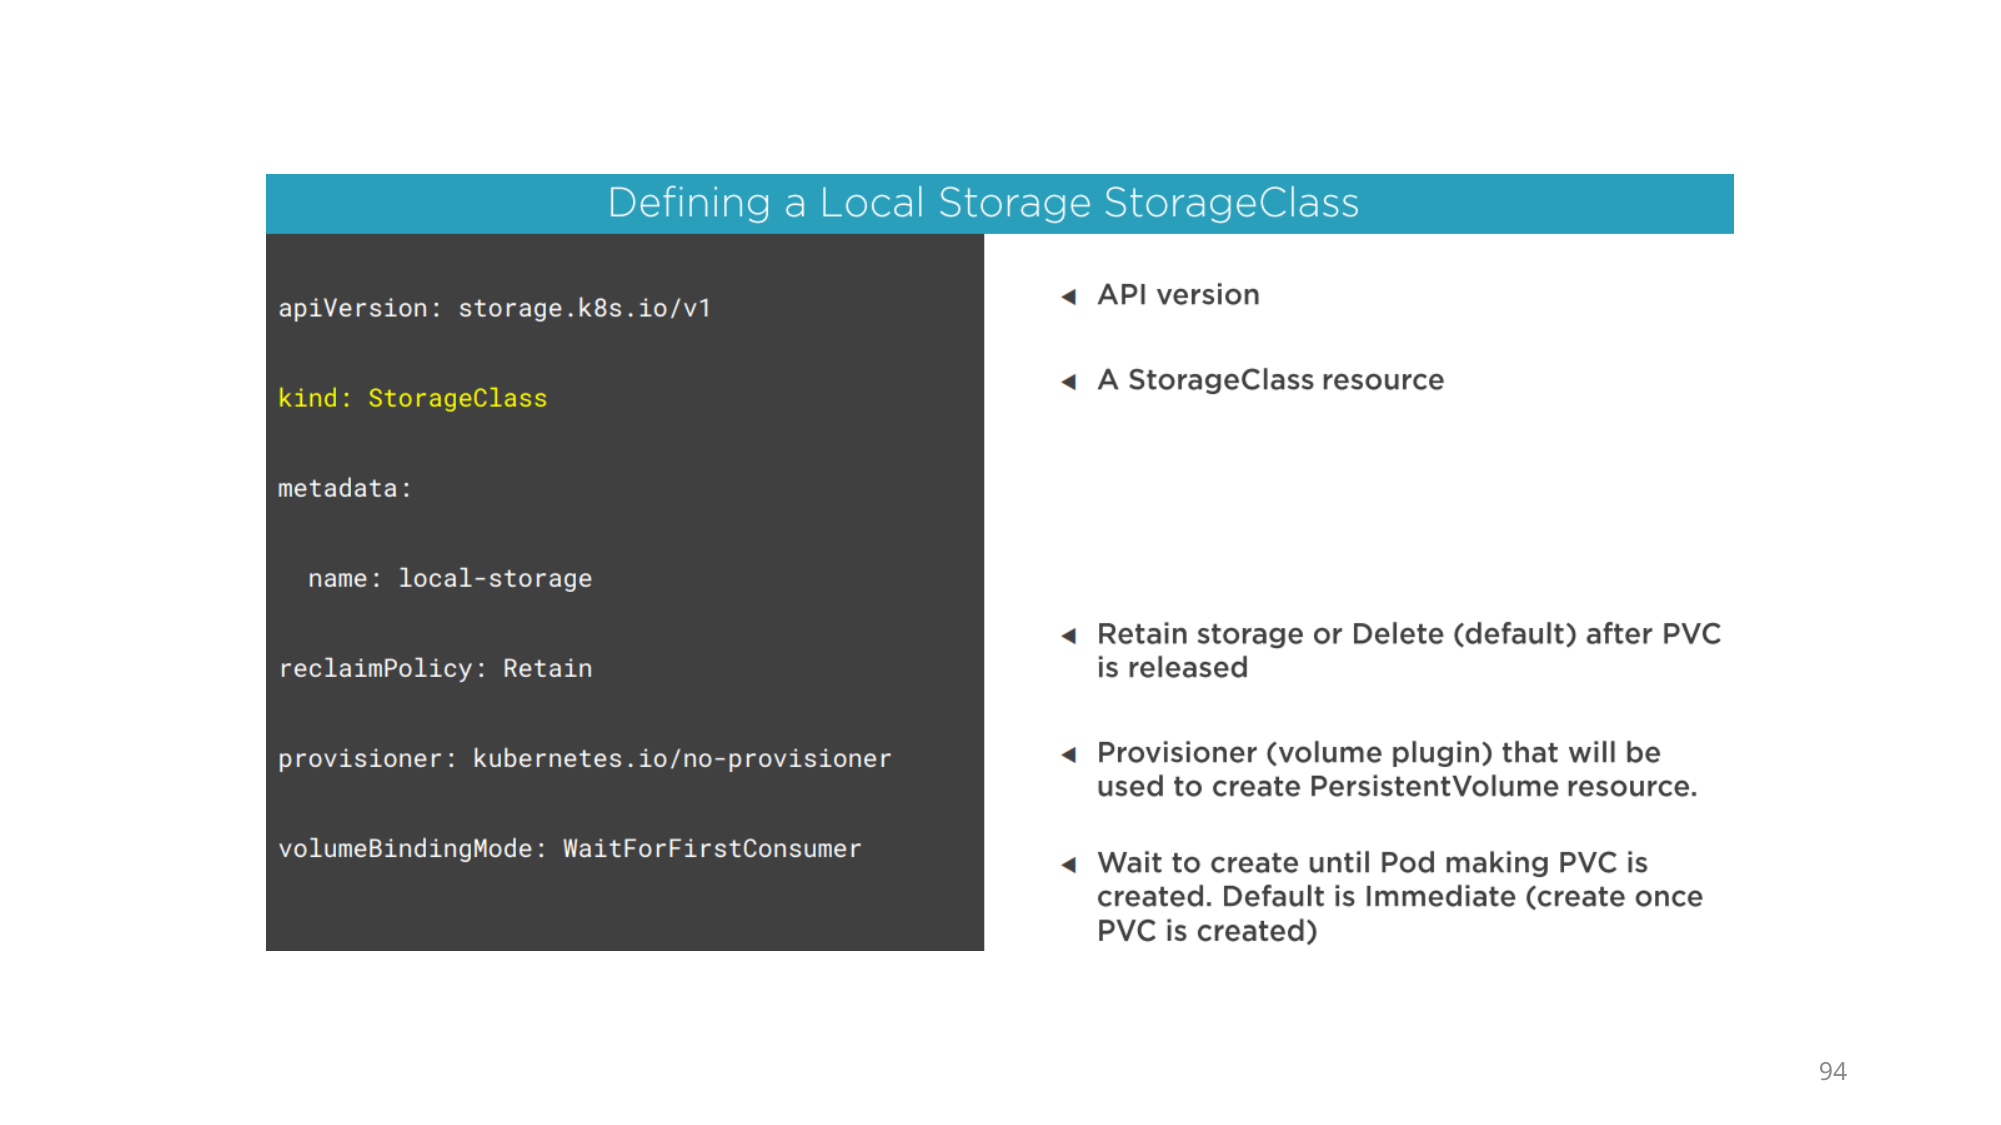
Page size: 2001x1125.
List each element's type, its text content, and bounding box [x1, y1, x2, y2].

picture [266, 174, 1734, 951]
slide_number 94 [1412, 1042, 1863, 1103]
